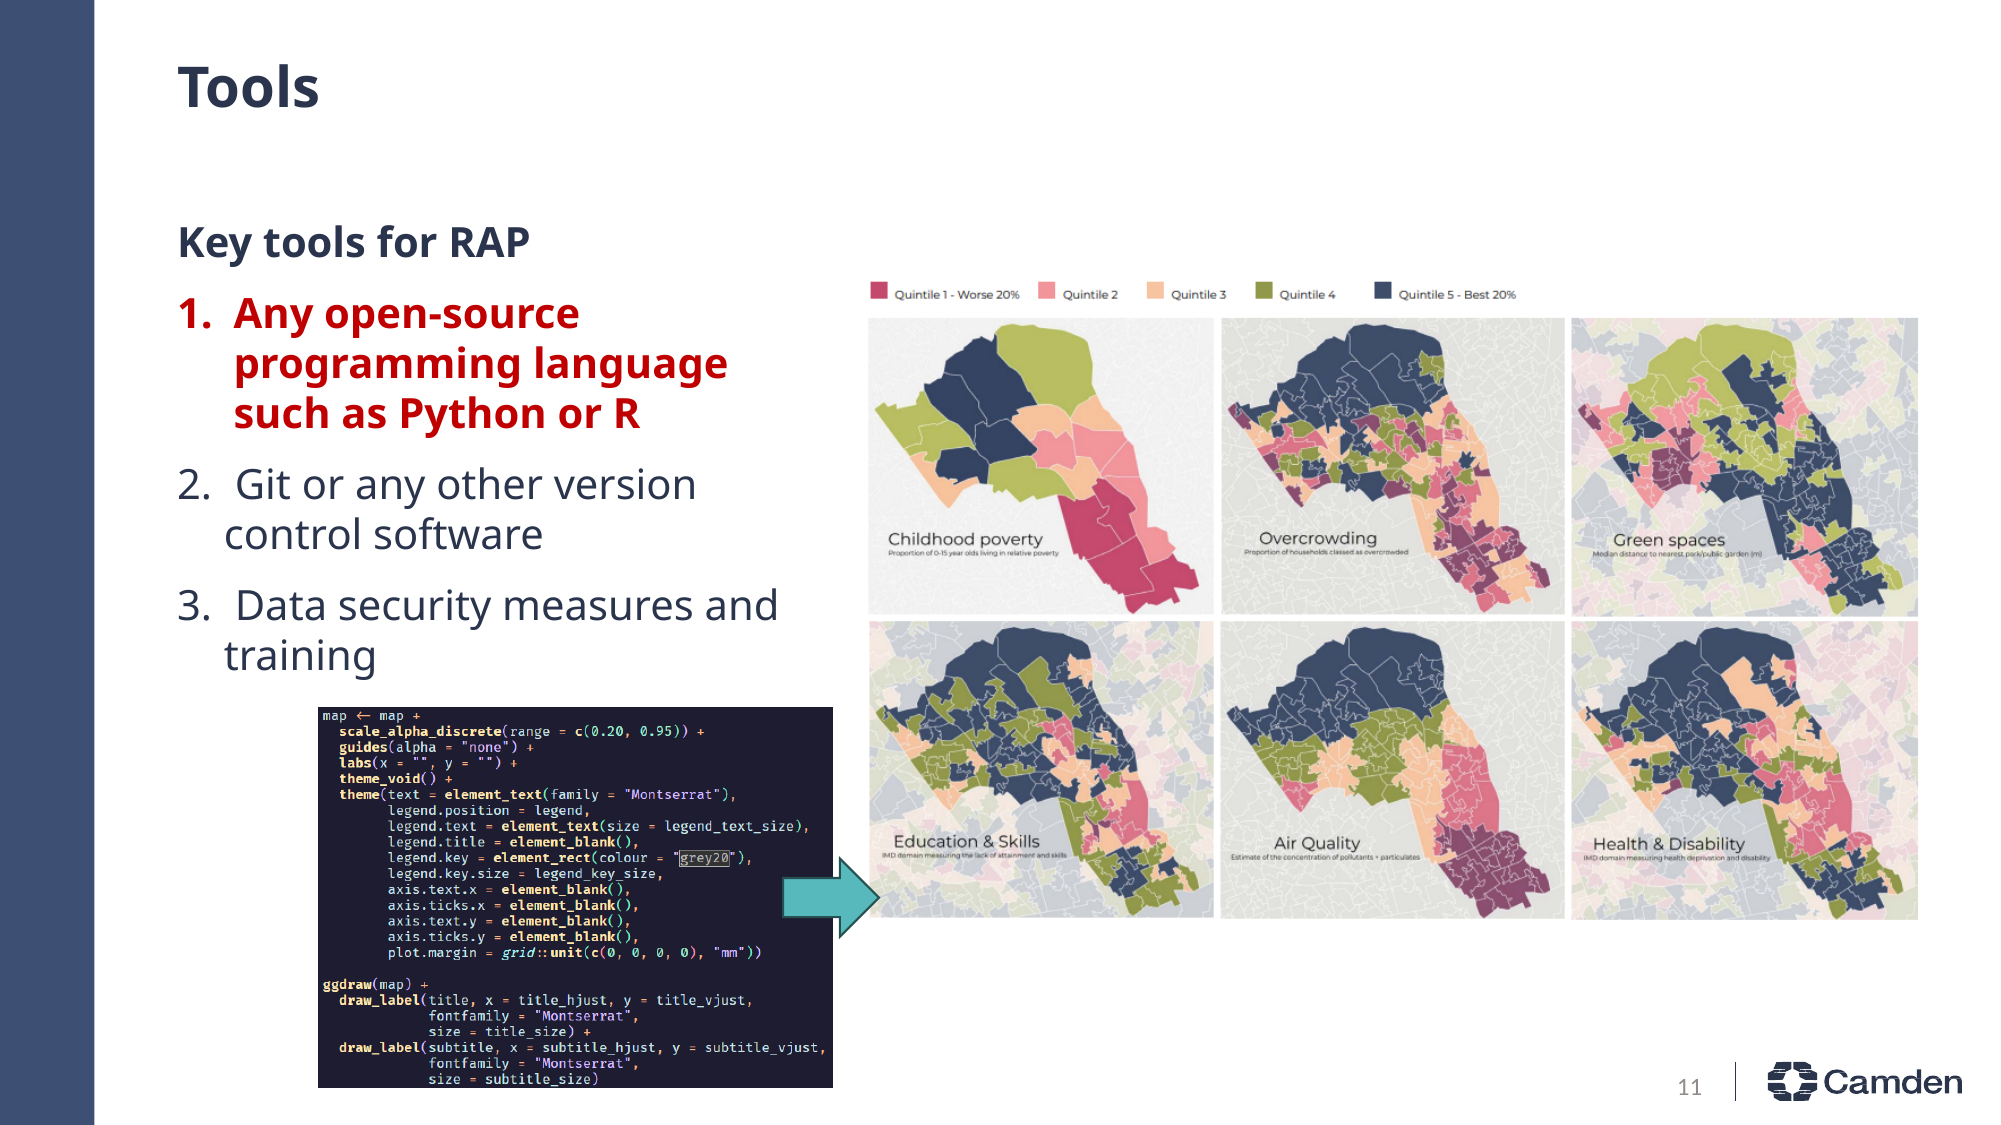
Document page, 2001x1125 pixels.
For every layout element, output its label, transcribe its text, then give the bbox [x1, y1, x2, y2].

slide_number 11 [1603, 1055, 1718, 1116]
text_box [833, 856, 865, 940]
title Tools [177, 59, 1903, 182]
picture [318, 707, 833, 1088]
picture [865, 275, 1926, 929]
list Key tools for RAP Any open-source programming language such as Python or R Git or any other version control software Data security measures and training [177, 216, 832, 930]
